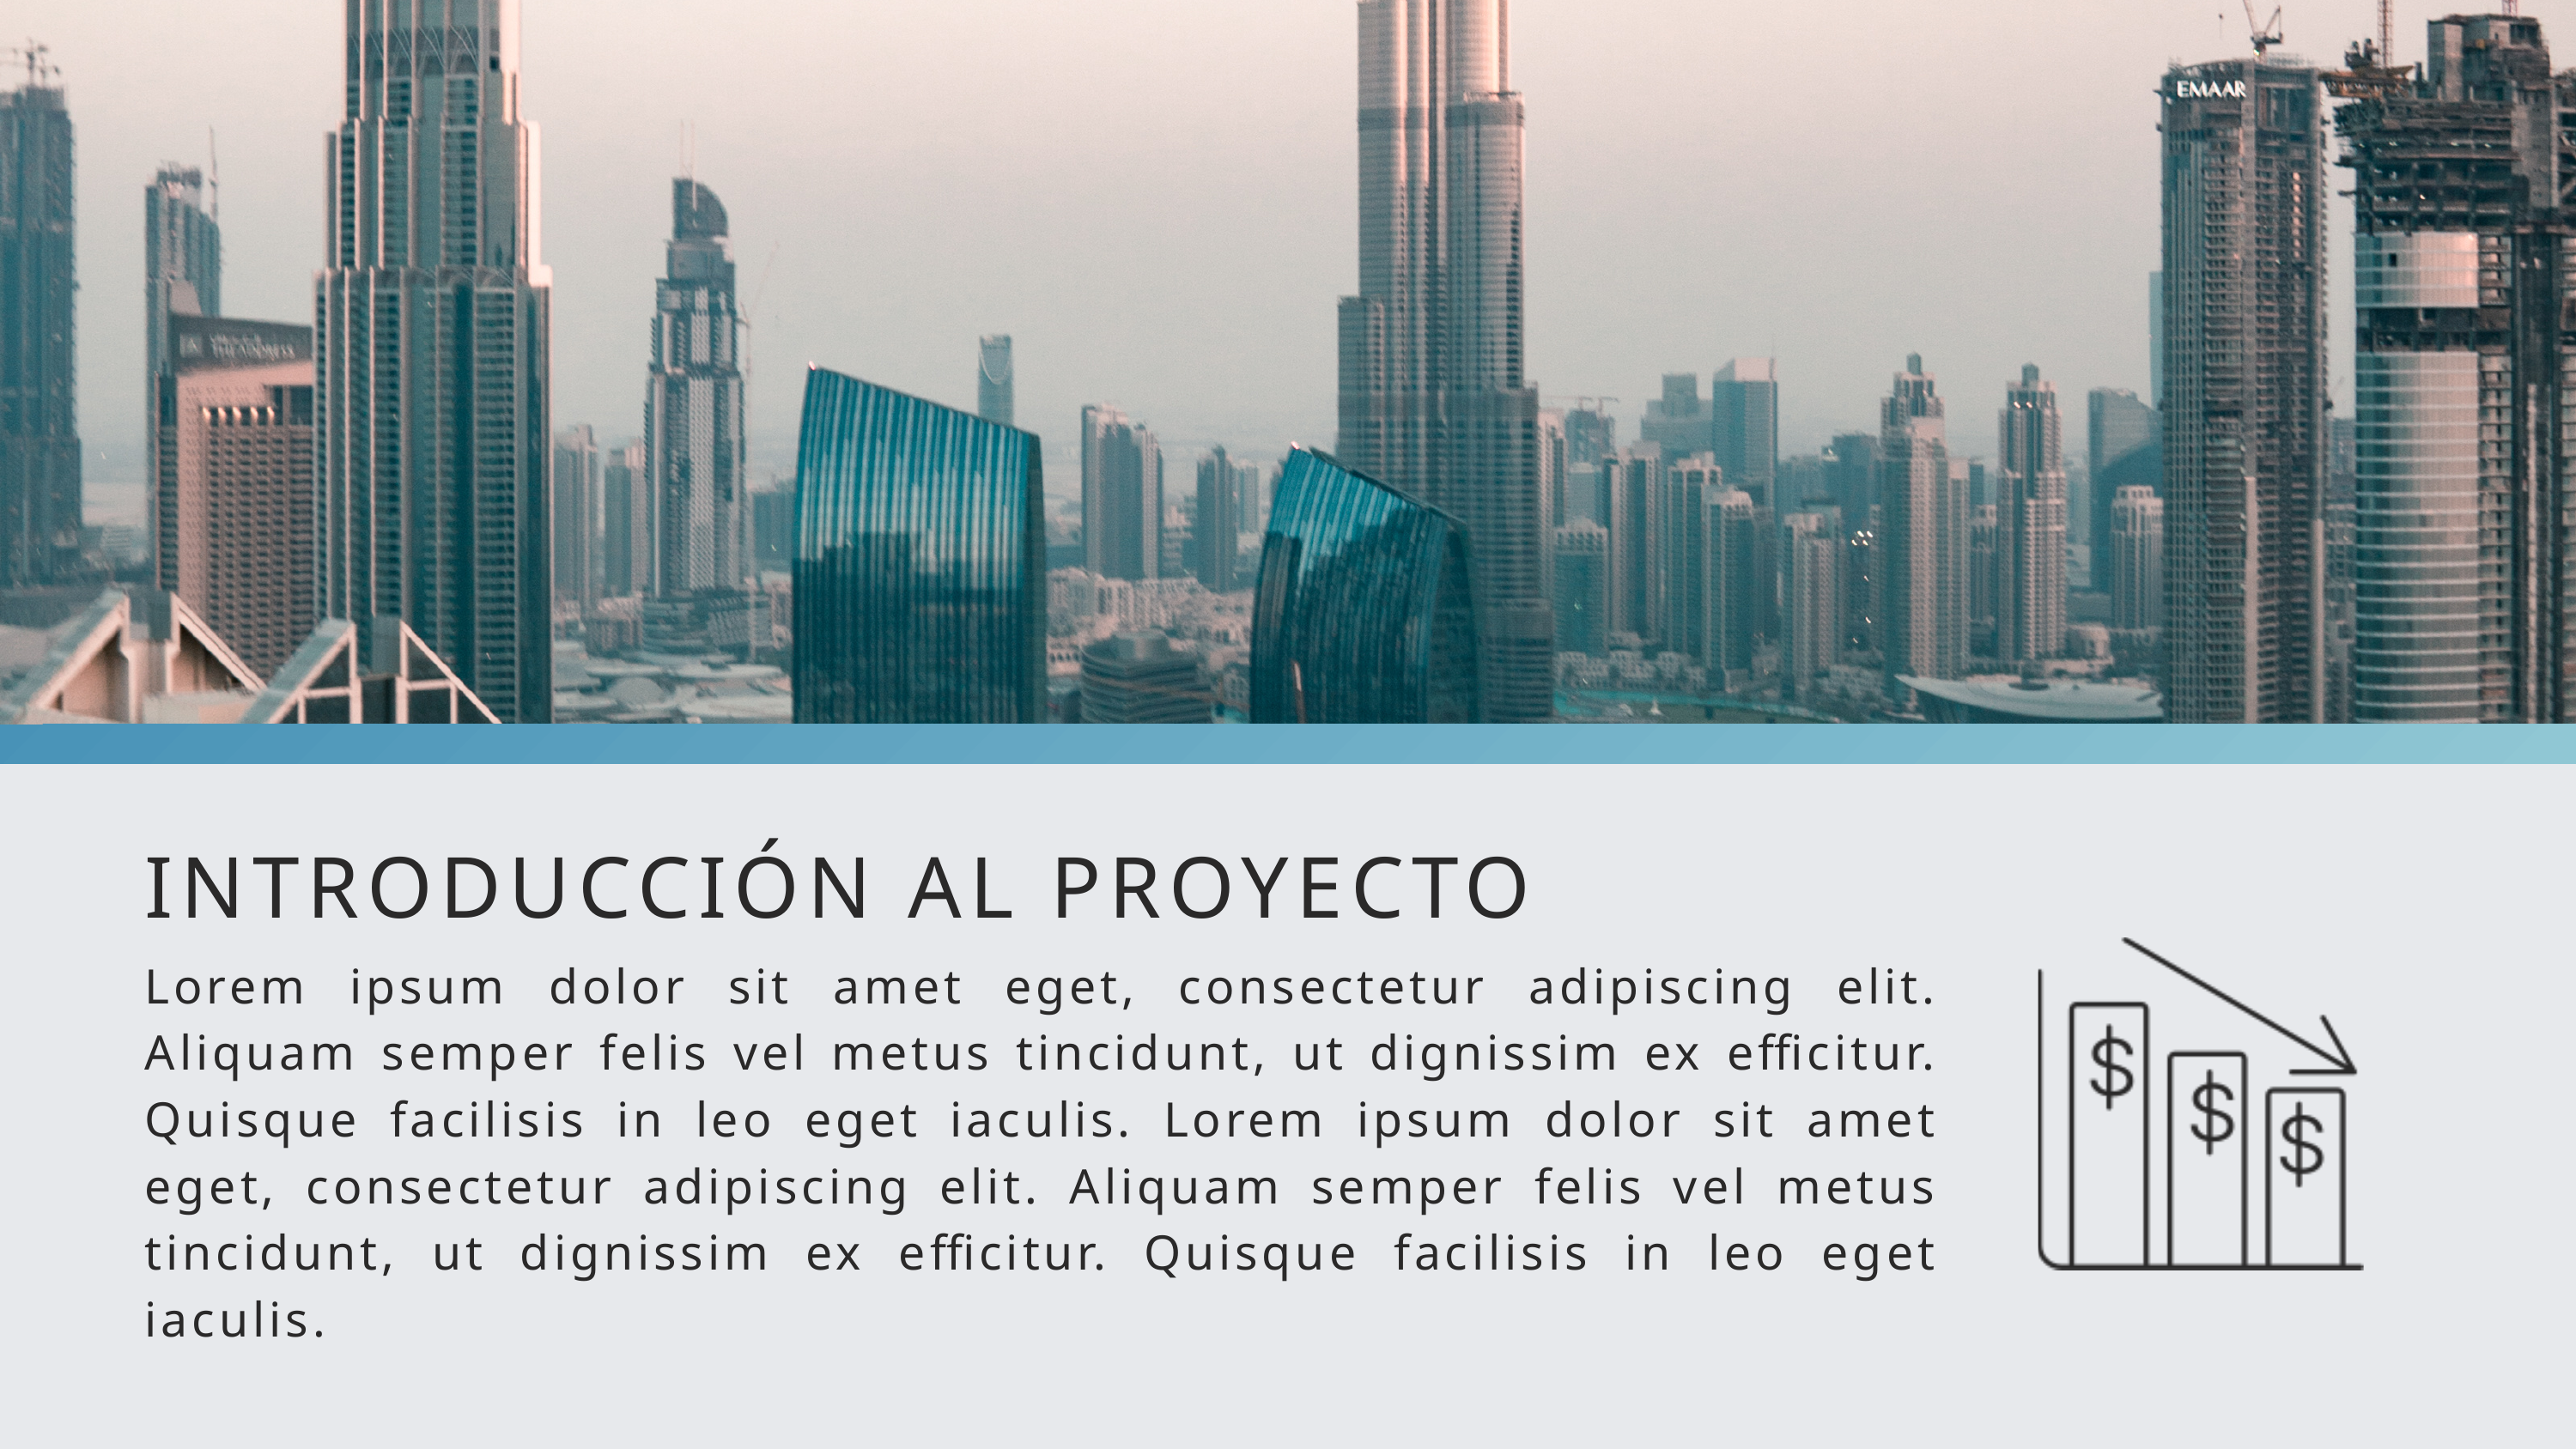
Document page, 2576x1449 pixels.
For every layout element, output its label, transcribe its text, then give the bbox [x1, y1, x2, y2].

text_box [0, 0, 2576, 723]
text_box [0, 724, 2576, 764]
text_box [2038, 937, 2364, 1270]
text_box Lorem ipsum dolor sit amet eget, consectetur adipiscing elit. Aliquam semper felis vel metus tincidunt, ut dignissim ex efficitur. Quisque facilisis in leo eget iaculis. Lorem ipsum dolor sit amet eget, consectetur adipiscing elit. Aliquam semper felis vel metus tincidunt, ut dignissim ex efficitur. Quisque facilisis in leo eget iaculis. [144, 946, 1943, 1347]
text_box INTRODUCCIÓN AL PROYECTO [144, 816, 1702, 936]
